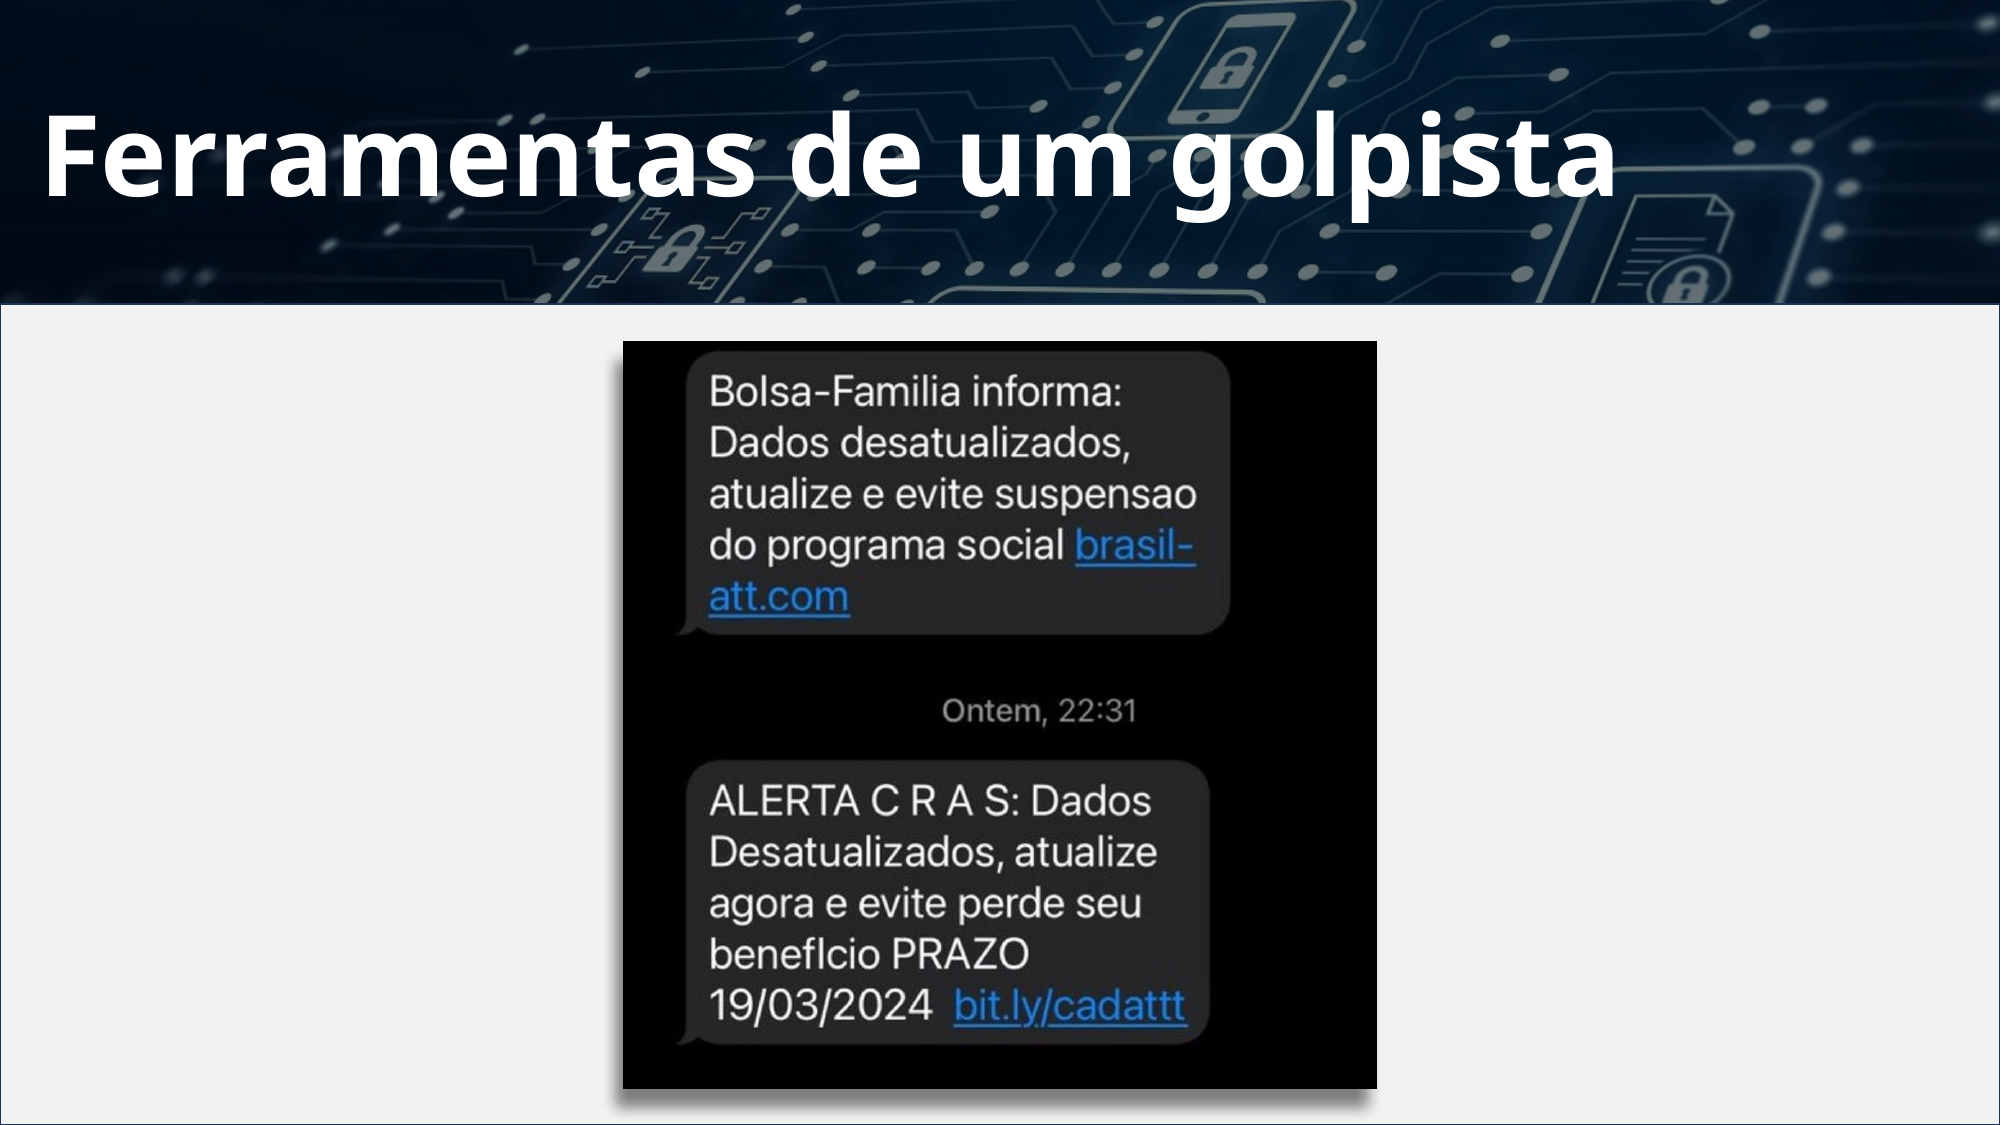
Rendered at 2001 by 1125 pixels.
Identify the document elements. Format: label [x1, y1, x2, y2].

picture [0, 0, 2000, 305]
text_box [0, 305, 2000, 1125]
picture [623, 341, 1377, 1089]
